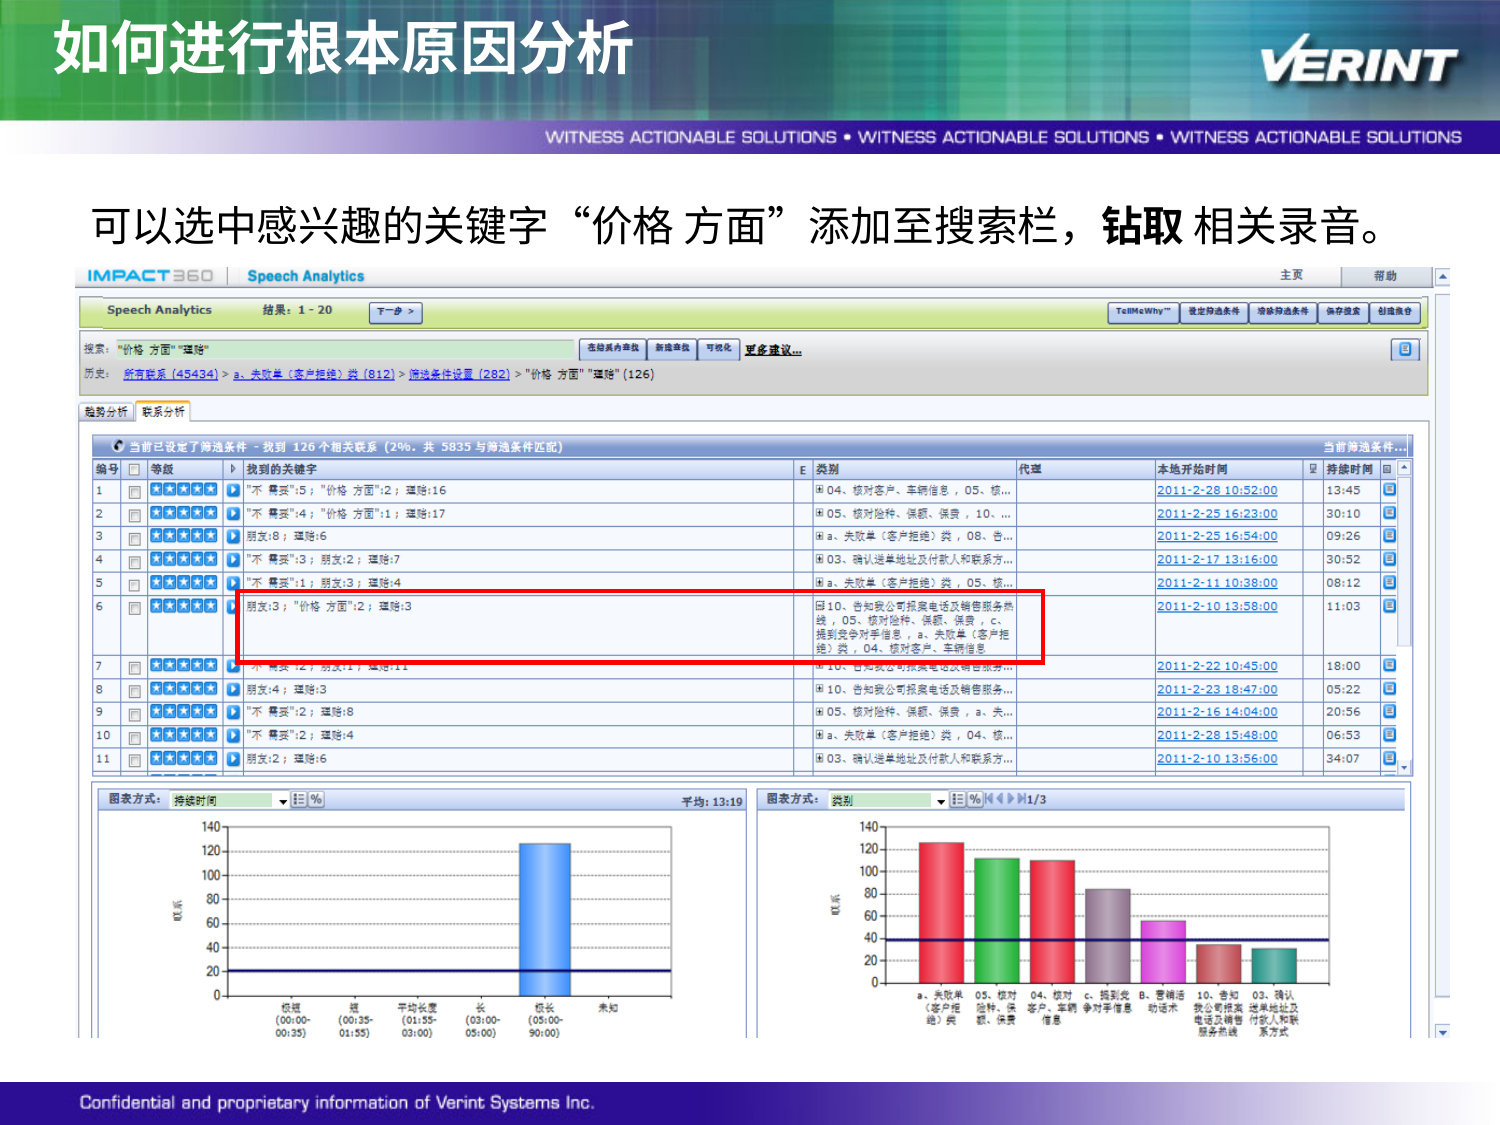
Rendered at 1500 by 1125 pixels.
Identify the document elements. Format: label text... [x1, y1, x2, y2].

picture [74, 266, 1451, 1038]
list 可以选中感兴趣的关键字“价格 方面”添加至搜索栏，钻取 相关录音。 [75, 187, 1450, 263]
picture [0, 0, 1500, 154]
title 如何进行根本原因分析 [37, 0, 1468, 93]
picture [0, 1082, 1500, 1125]
